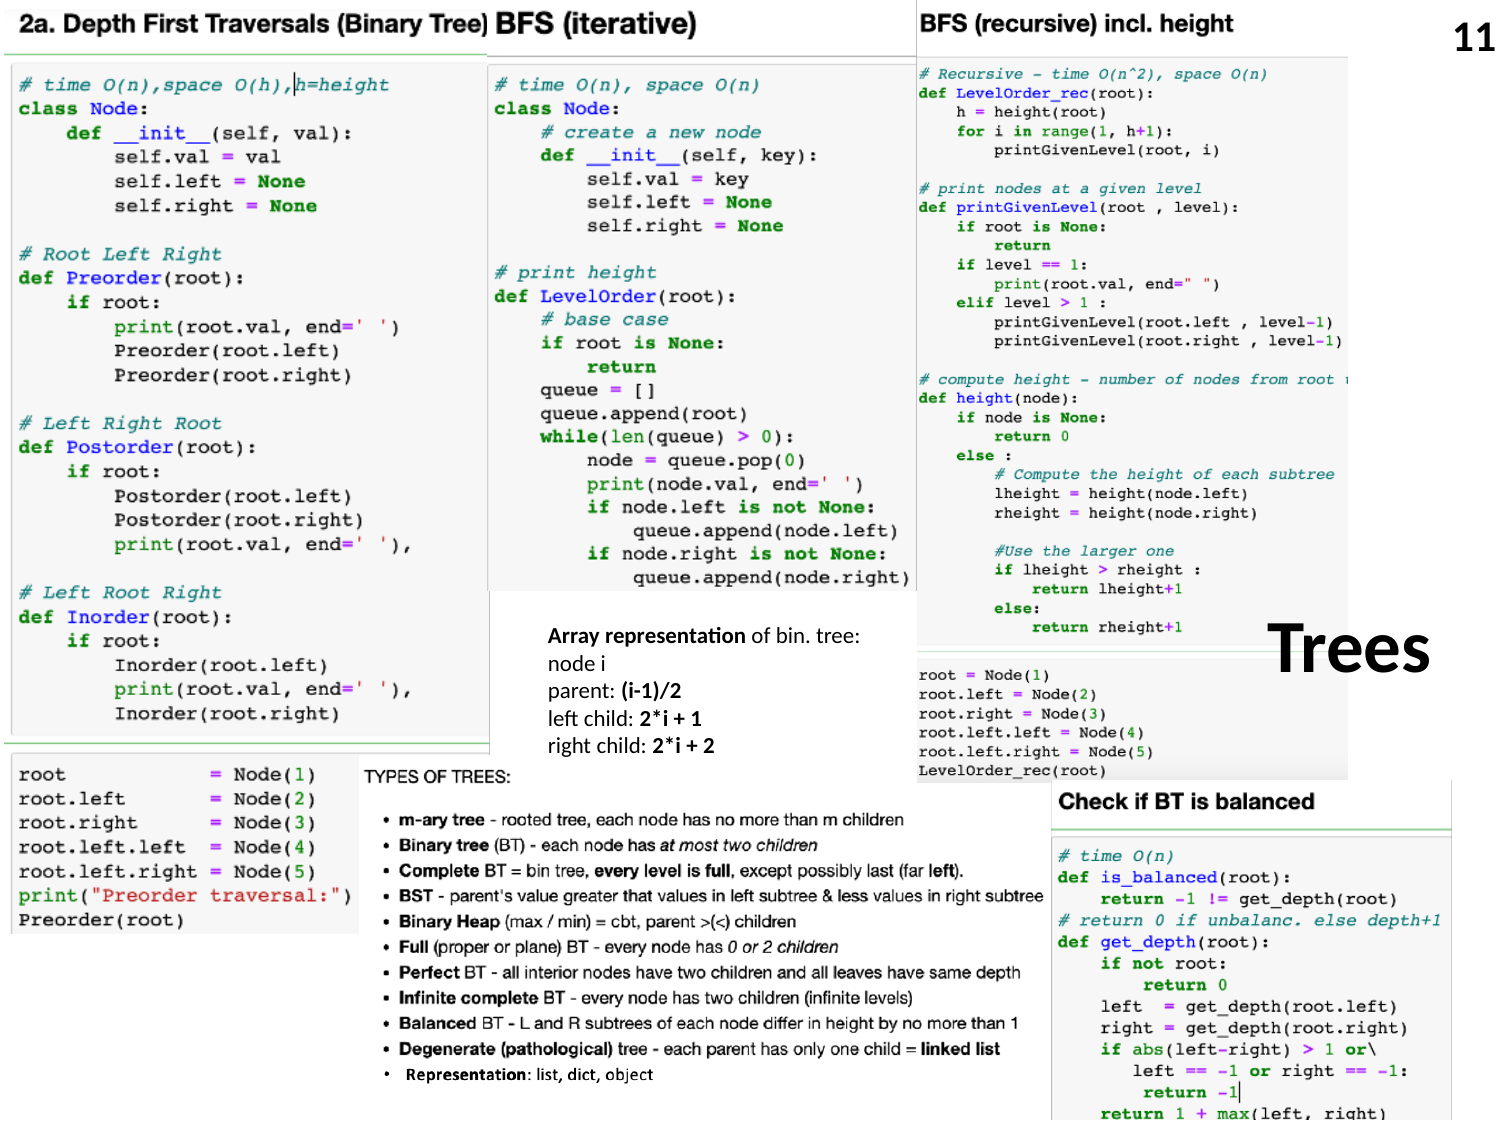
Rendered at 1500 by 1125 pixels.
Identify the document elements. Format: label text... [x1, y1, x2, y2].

text_box 11 [1437, 0, 1500, 68]
text_box Array representation of bin. tree: node i parent: (i-1)/2 left child: 2*i + 1 right child: 2*i + 2 [533, 613, 880, 755]
text_box Trees [1348, 590, 1447, 696]
picture [4, 0, 1453, 1120]
